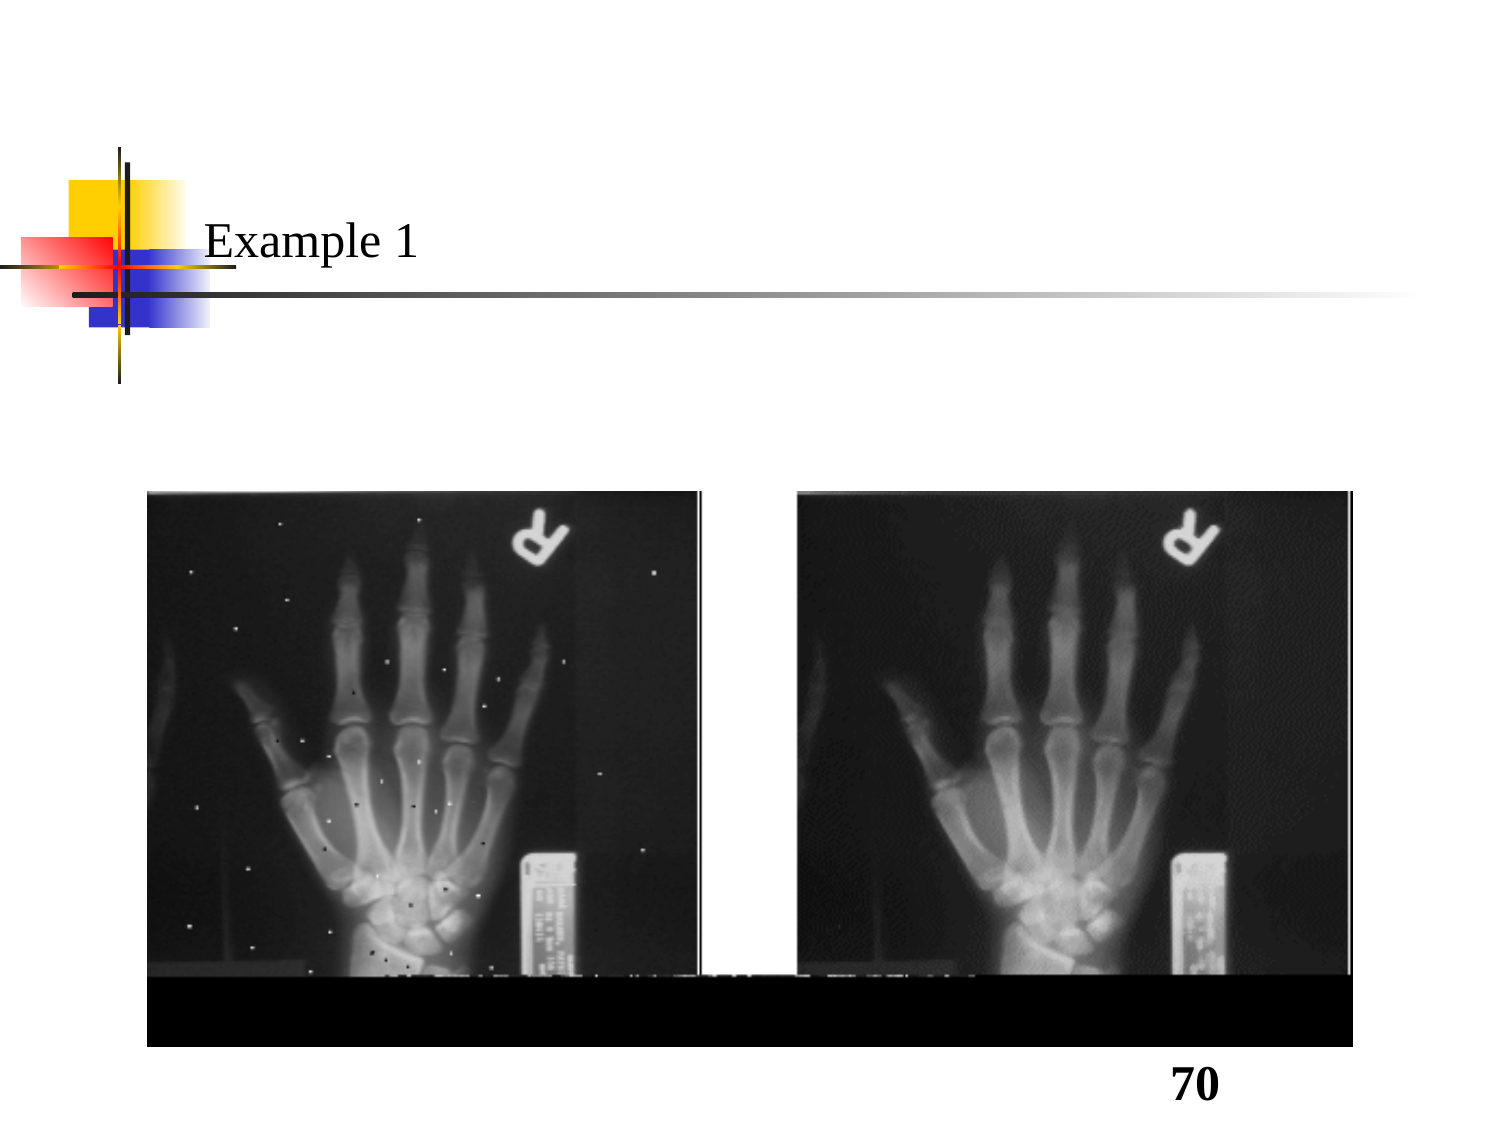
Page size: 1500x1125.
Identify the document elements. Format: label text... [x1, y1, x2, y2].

picture [147, 491, 1353, 1047]
list Image enhancement with spatial methods [188, 35, 1468, 275]
text_box 70 [1155, 1042, 1468, 1118]
